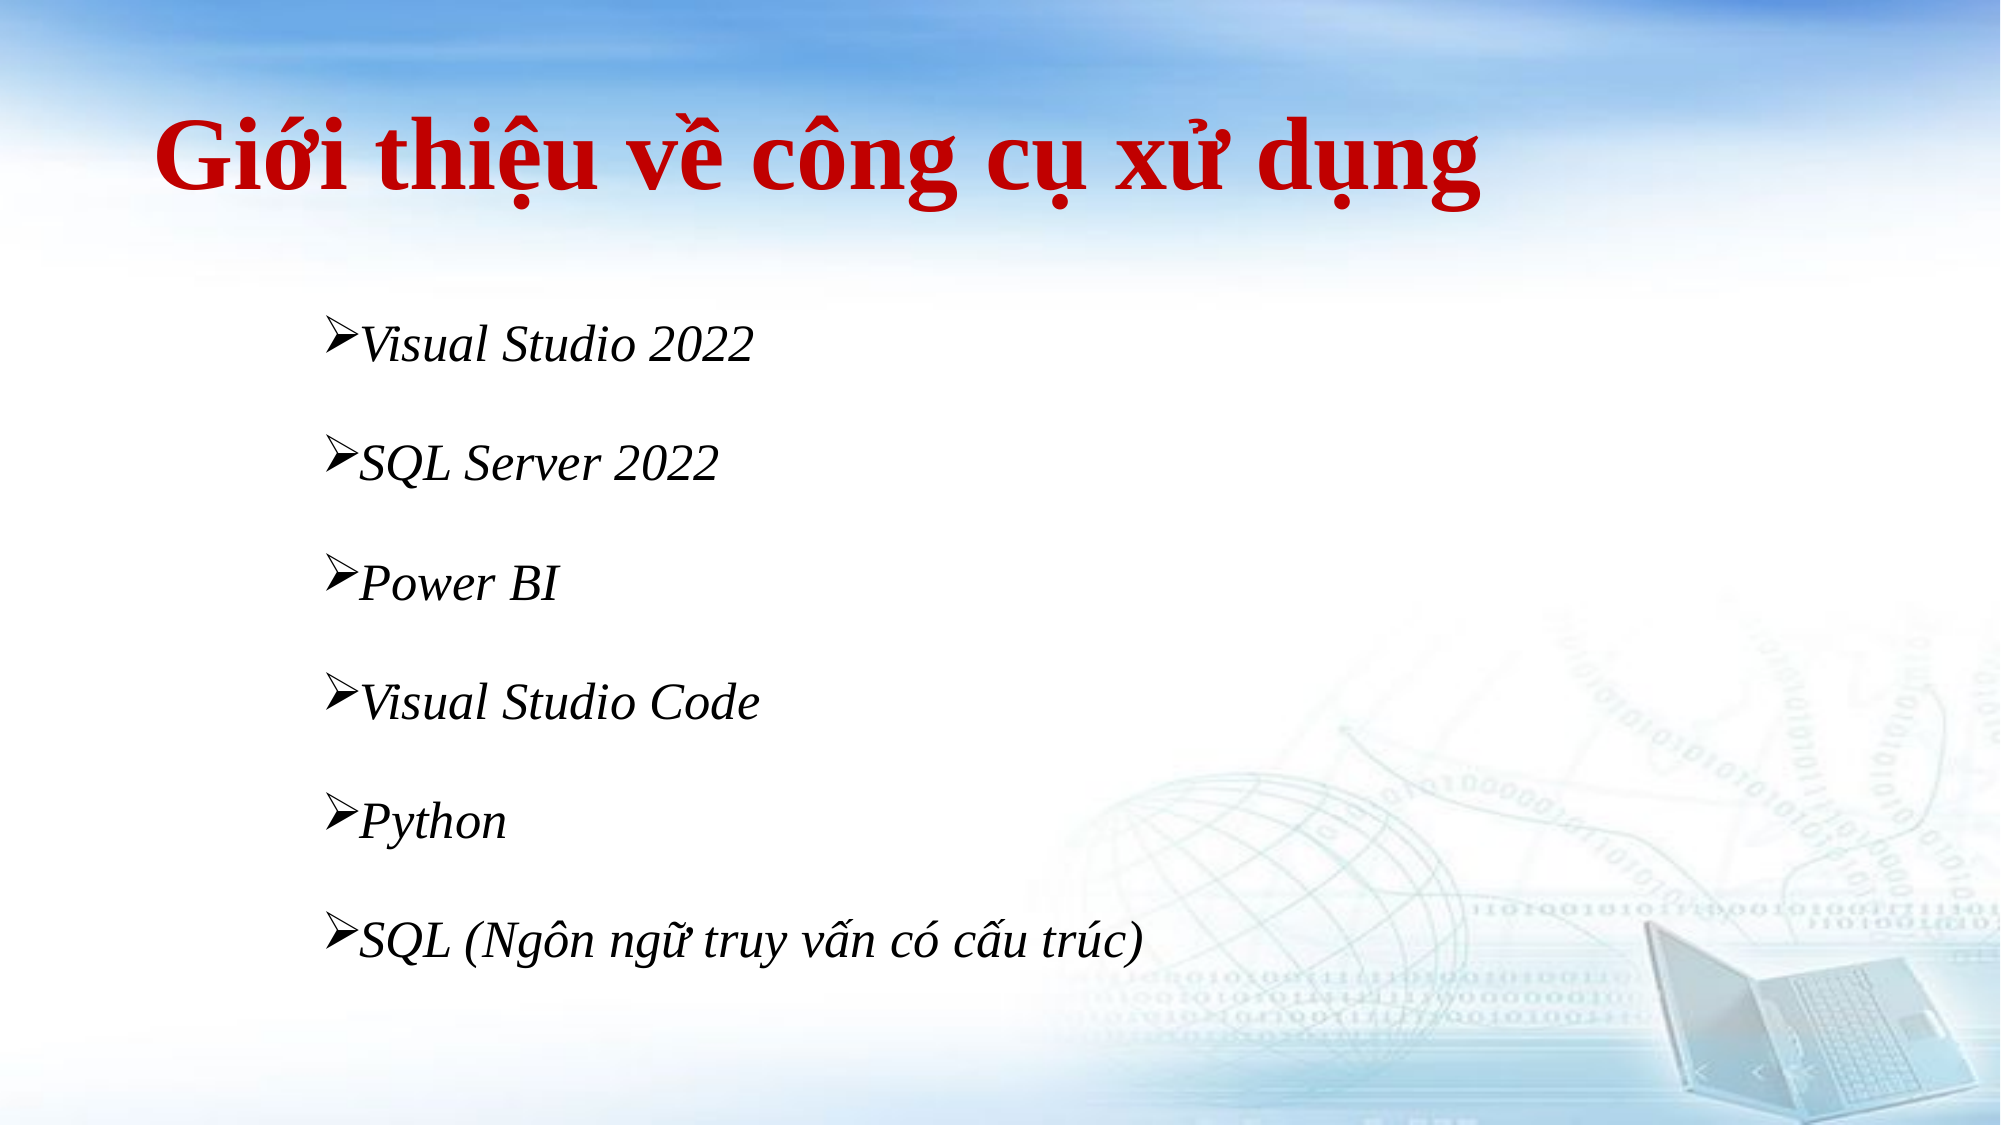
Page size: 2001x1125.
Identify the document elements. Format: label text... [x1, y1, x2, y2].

title Giới thiệu về công cụ xử dụng [137, 46, 1863, 265]
list Visual Studio 2022 SQL Server 2022 Power BI Visual Studio Code Python SQL (Ngôn ngữ truy vấn có cấu trúc) [306, 264, 1694, 978]
picture [0, 0, 2001, 1125]
